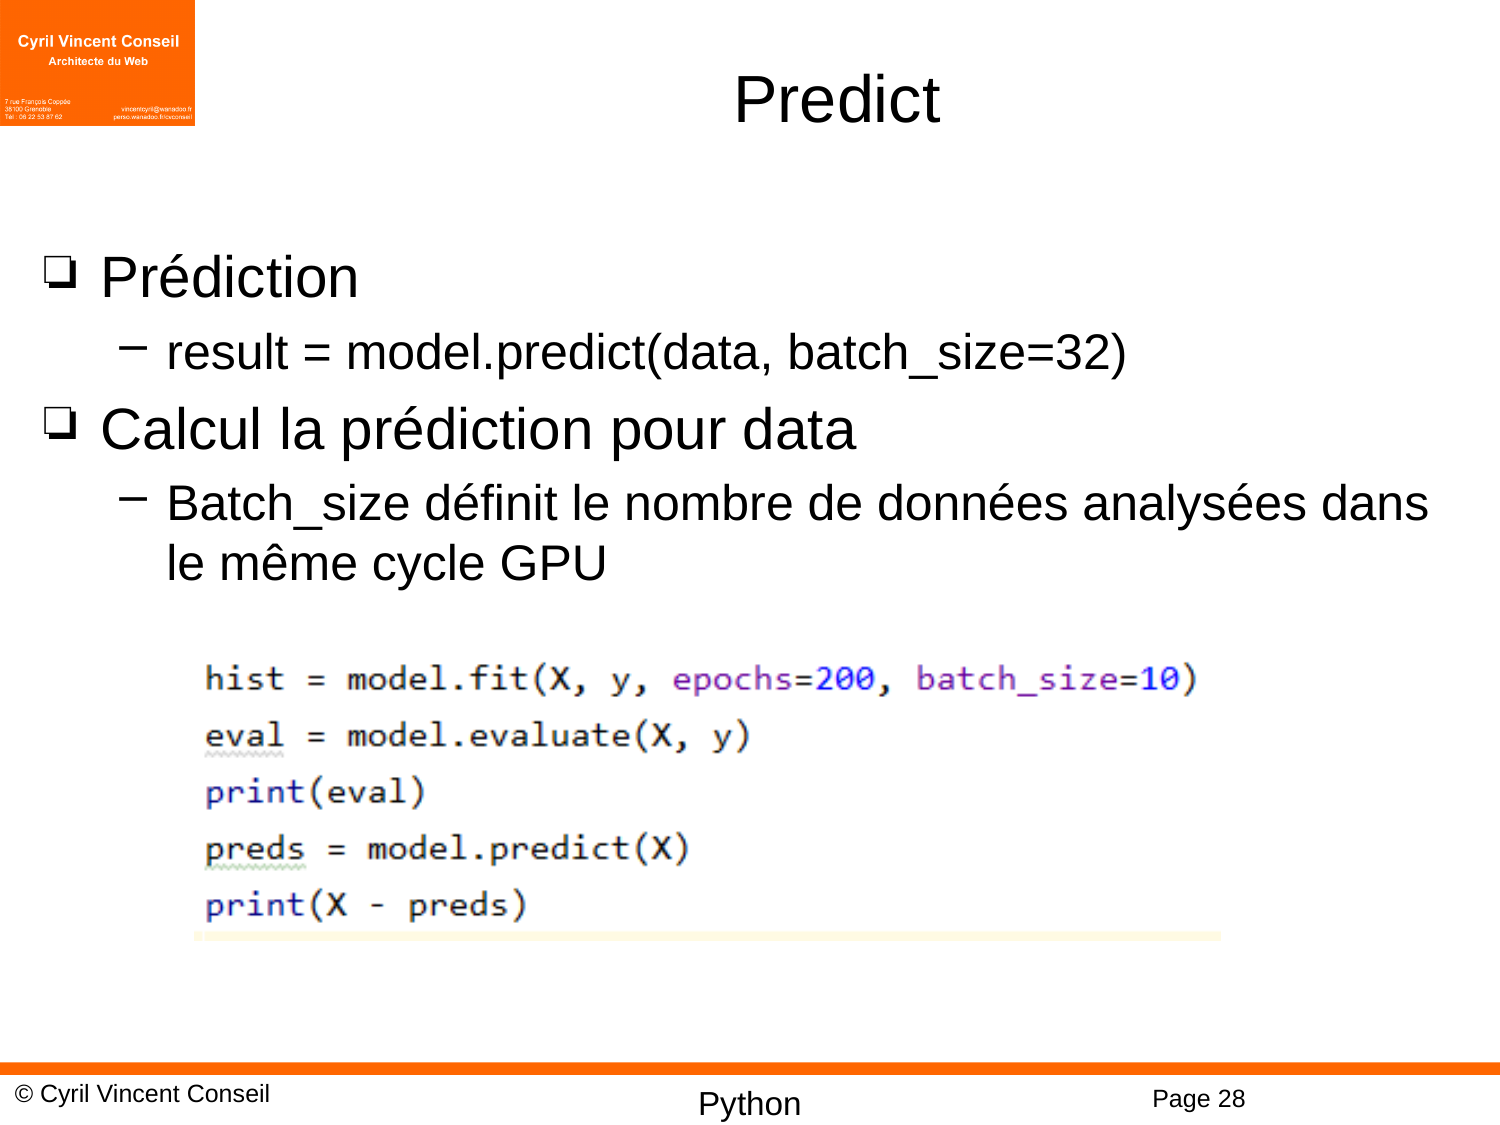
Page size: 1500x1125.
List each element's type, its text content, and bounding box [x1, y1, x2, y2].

title Predict [194, 2, 1480, 190]
picture [194, 644, 1221, 941]
list Prédiction result = model.predict(data, batch_size=32) Calcul la prédiction pour data Batch_size définit le nombre de données analysées dans le même cycle GPU [29, 231, 1468, 1059]
picture [0, 0, 195, 126]
